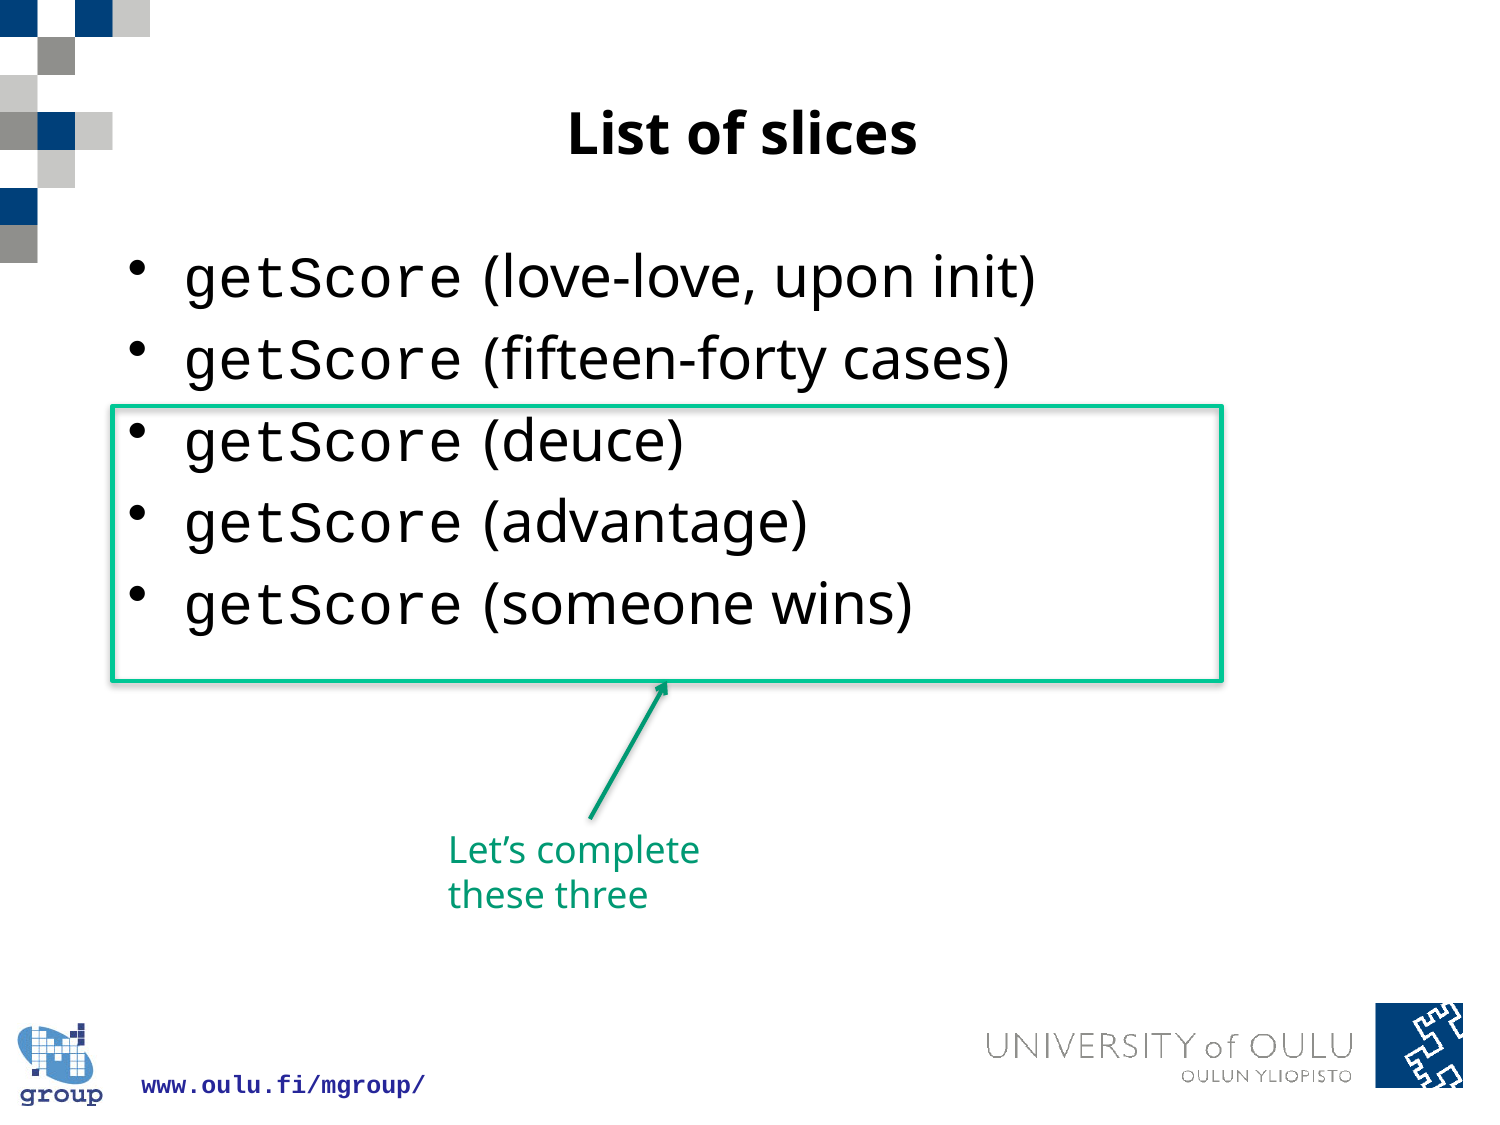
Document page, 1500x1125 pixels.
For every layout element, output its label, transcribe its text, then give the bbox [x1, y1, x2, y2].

title List of slices [112, 37, 1388, 225]
picture [987, 1003, 1463, 1088]
list getScore (love-love, upon init) getScore (fifteen-forty cases) getScore (deuce) getScore (advantage) getScore (someone wins) [112, 231, 1424, 1000]
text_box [589, 680, 668, 820]
text_box Let’s complete these three [433, 818, 747, 924]
text_box [112, 405, 1222, 682]
picture [0, 0, 150, 263]
picture [17, 1023, 103, 1106]
